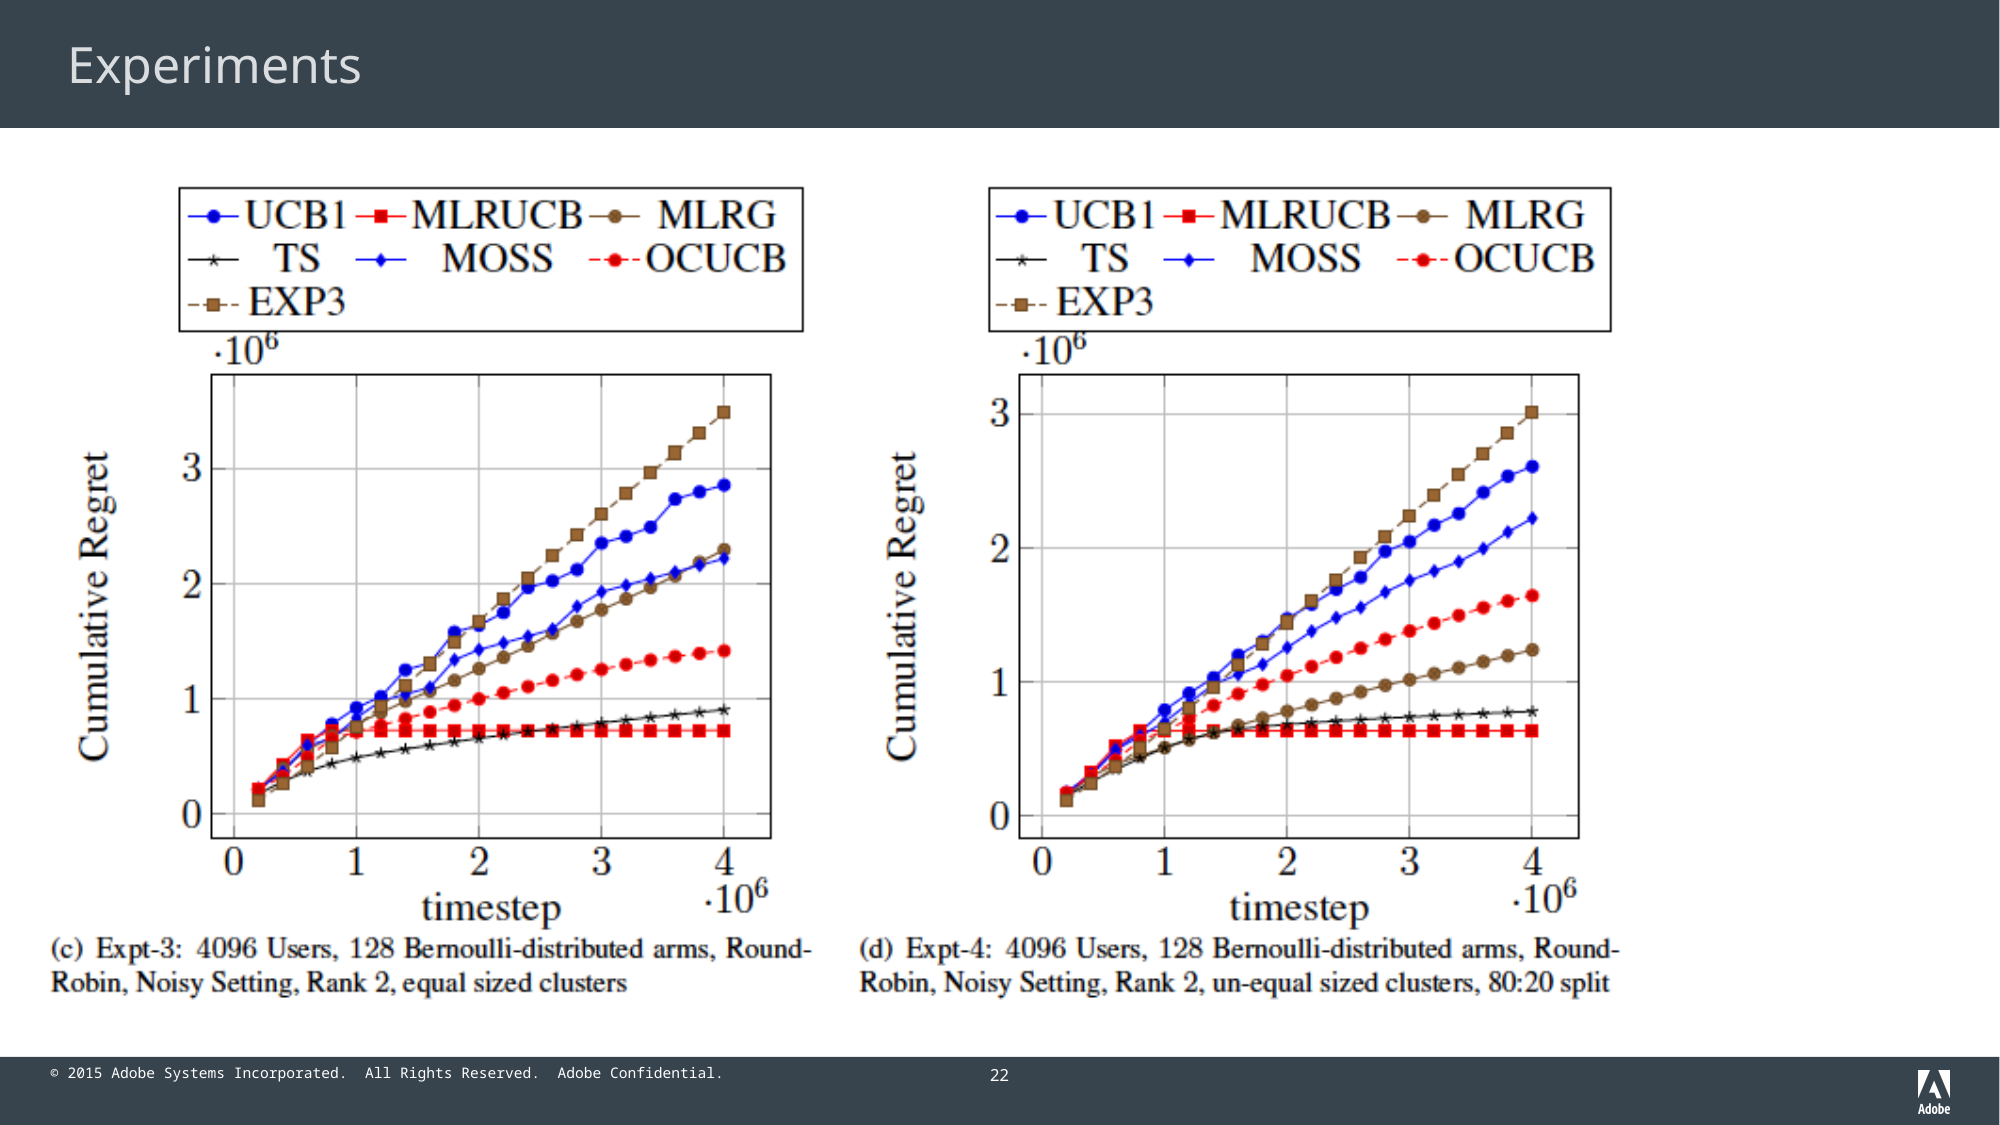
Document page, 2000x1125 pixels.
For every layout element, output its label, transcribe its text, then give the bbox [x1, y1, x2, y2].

picture [49, 180, 1631, 1013]
slide_number 22 [916, 1062, 1083, 1091]
title Experiments [49, 30, 1950, 98]
picture [1918, 1070, 1950, 1114]
